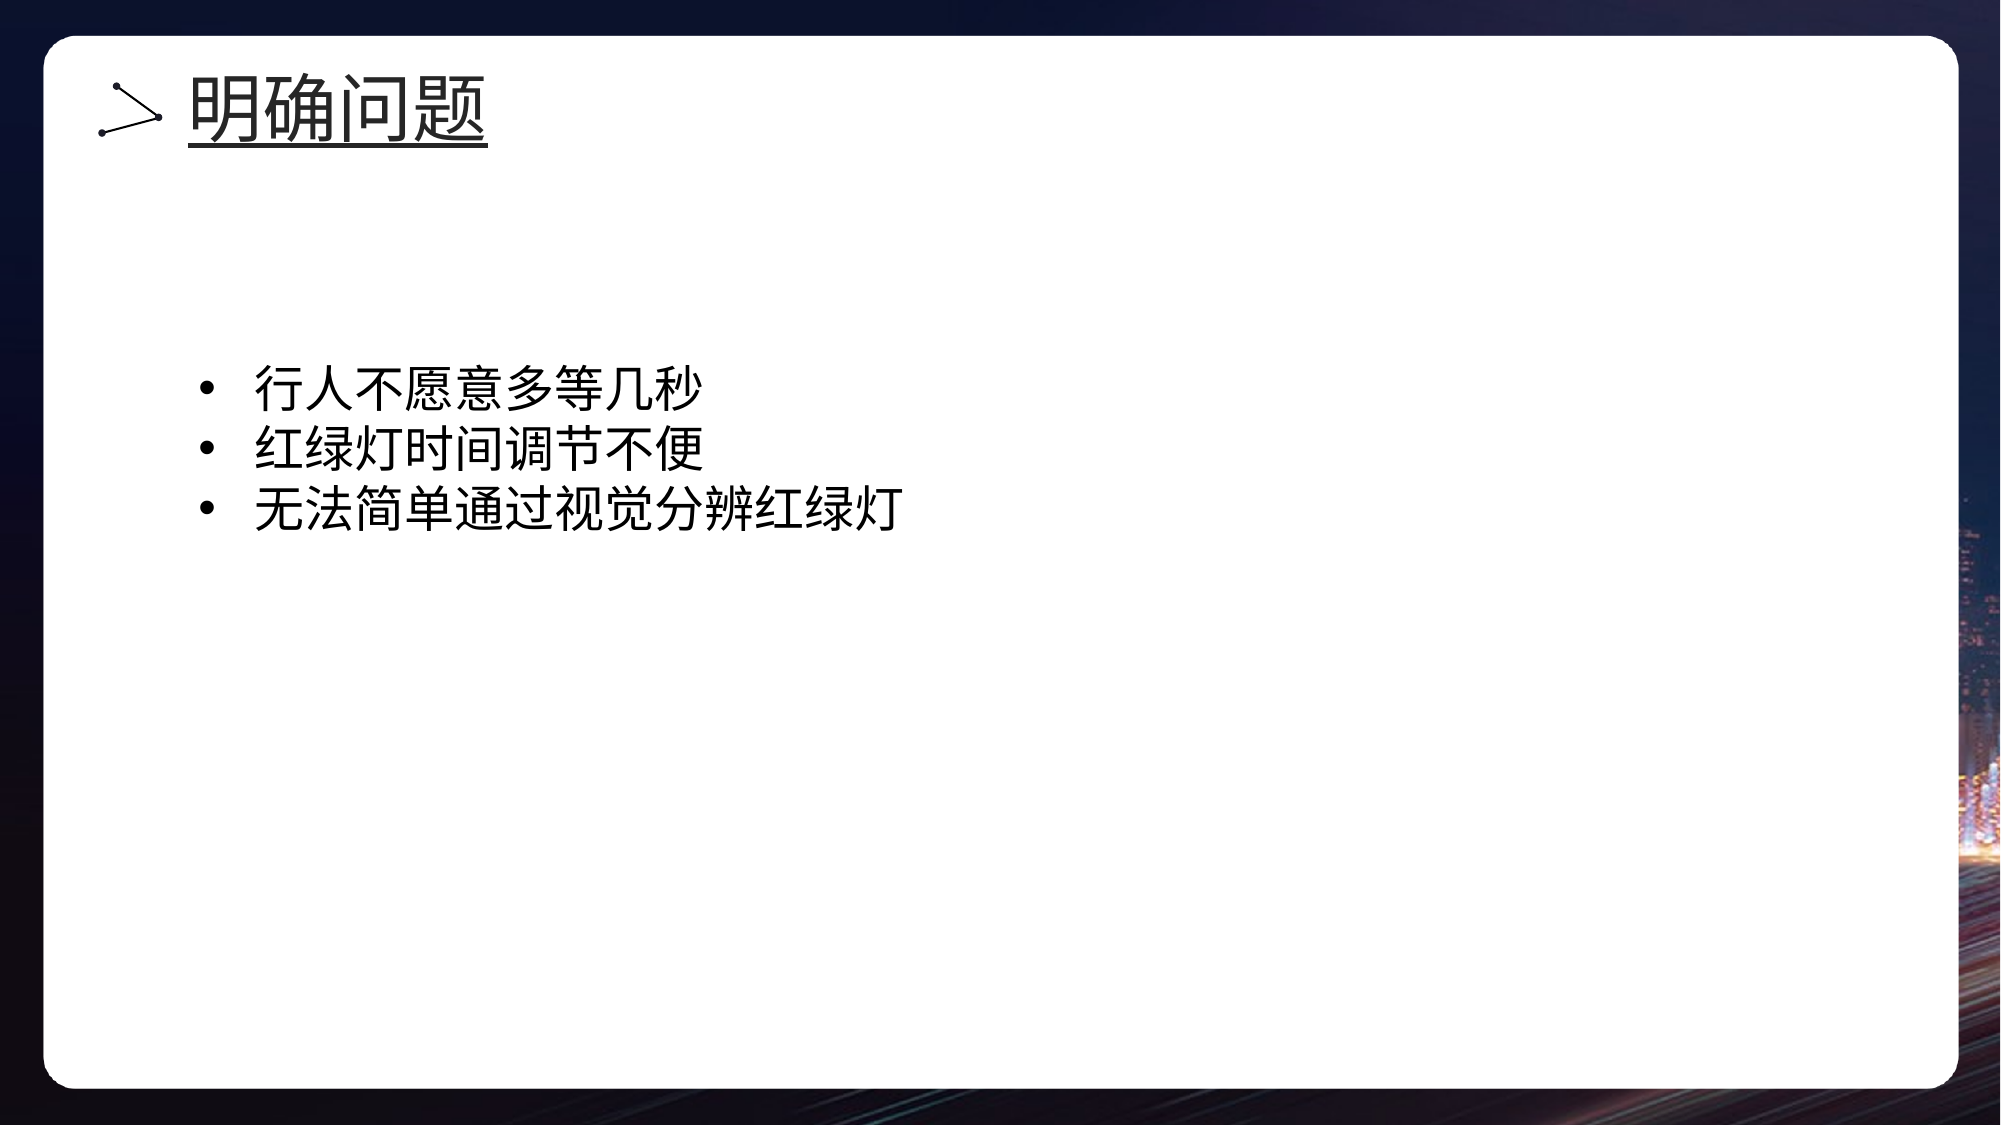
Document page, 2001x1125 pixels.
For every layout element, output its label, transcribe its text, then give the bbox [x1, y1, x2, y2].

text_box 明确问题 [173, 54, 796, 160]
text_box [98, 82, 163, 137]
picture [0, 0, 2001, 1125]
text_box 行人不愿意多等几秒 红绿灯时间调节不便 无法简单通过视觉分辨红绿灯 [183, 349, 1817, 605]
